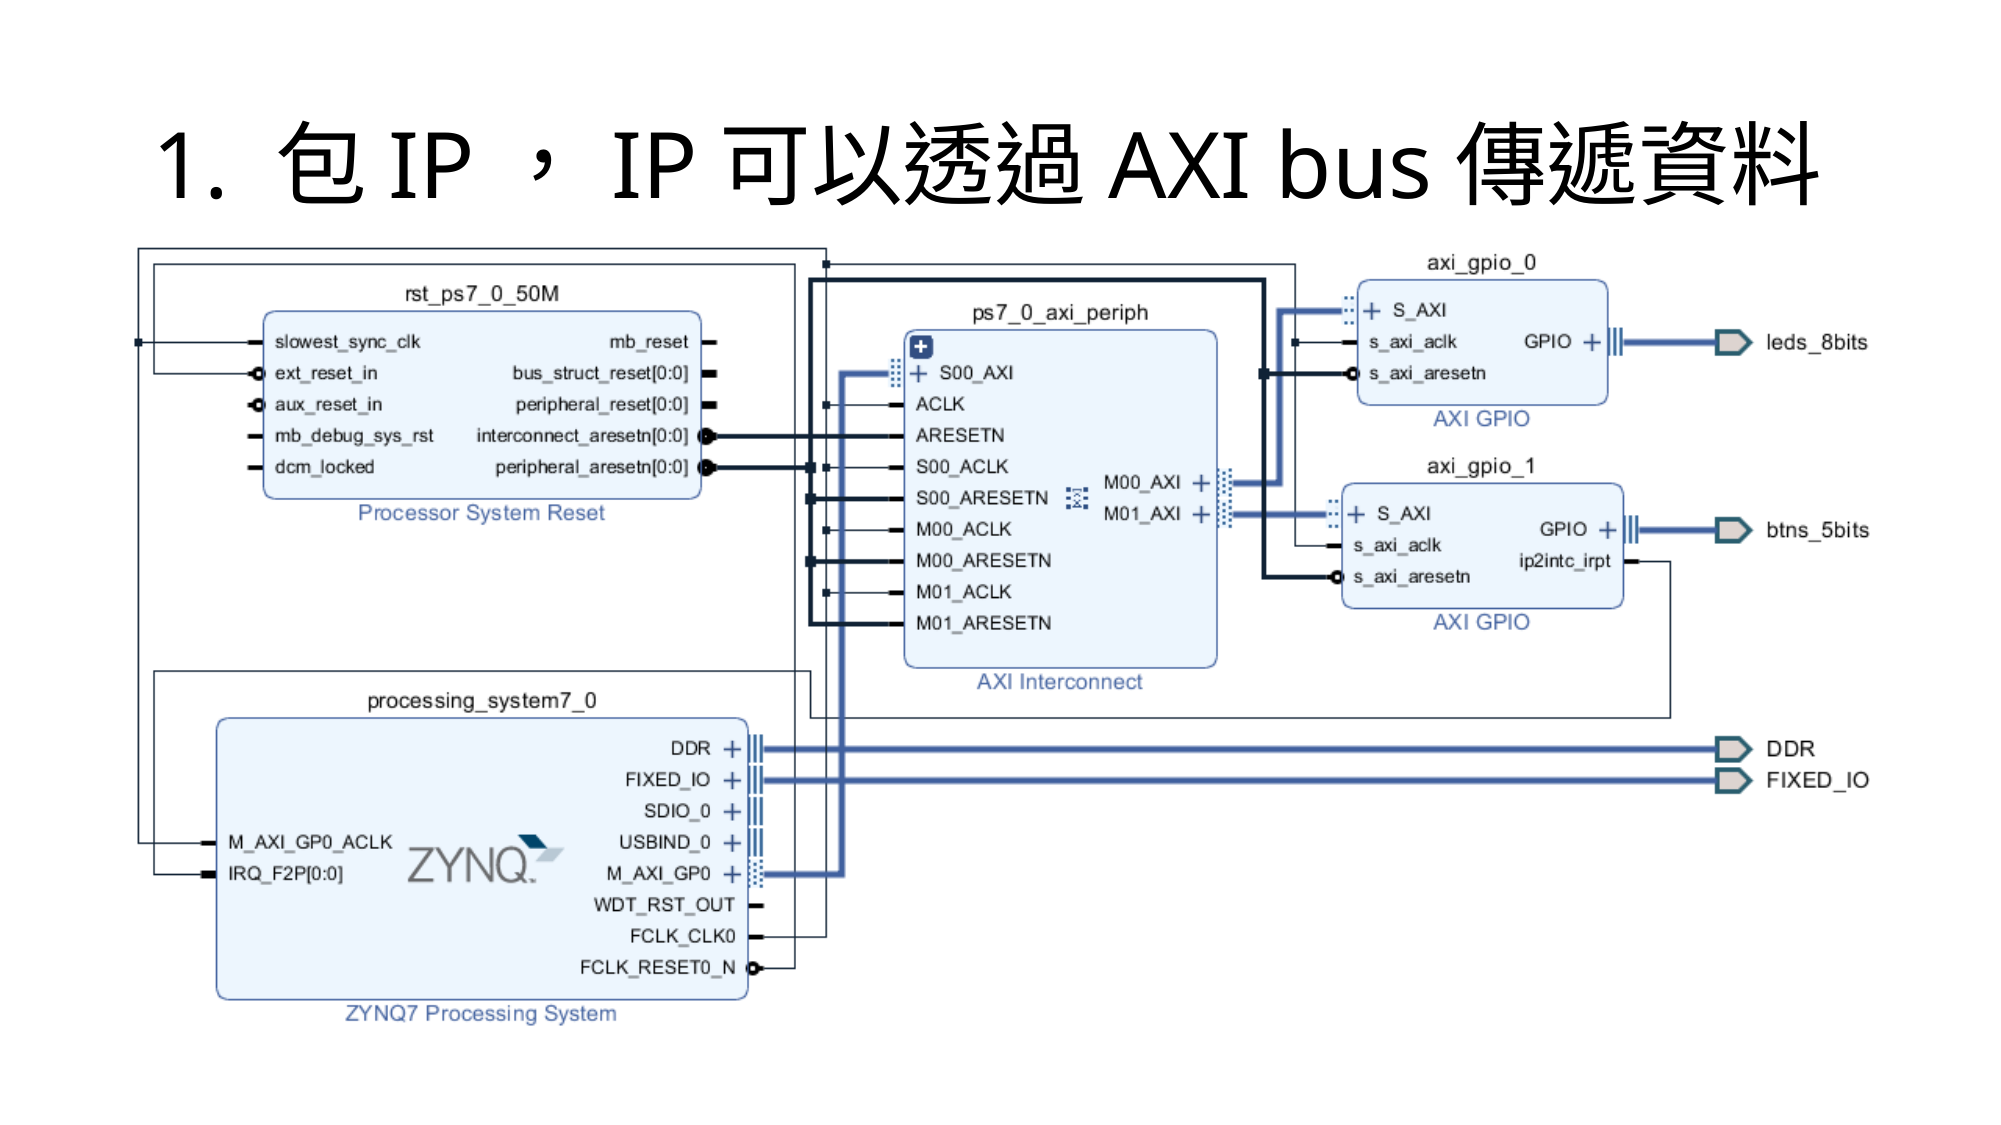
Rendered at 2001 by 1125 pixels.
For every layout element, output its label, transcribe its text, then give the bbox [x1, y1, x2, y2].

title 1. 包IP，IP可以透過AXI bus傳遞資料 [137, 59, 1863, 234]
picture [116, 234, 1884, 1043]
